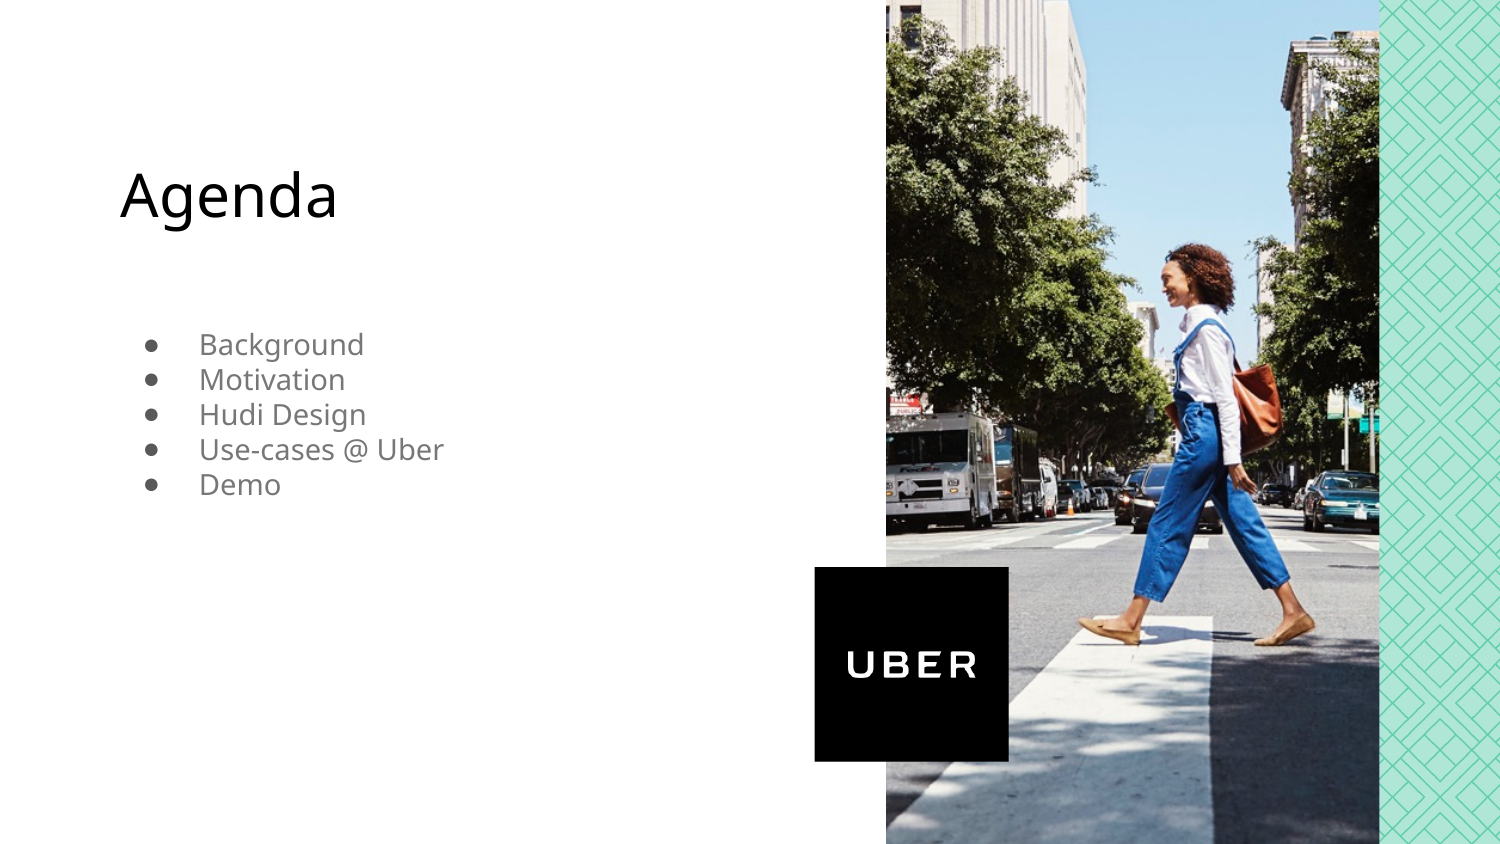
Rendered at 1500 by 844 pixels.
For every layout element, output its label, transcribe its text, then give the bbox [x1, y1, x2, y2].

picture [814, 0, 1500, 844]
subtitle Background Motivation Hudi Design Use-cases @ Uber Demo [118, 320, 762, 627]
title Agenda [114, 159, 727, 321]
